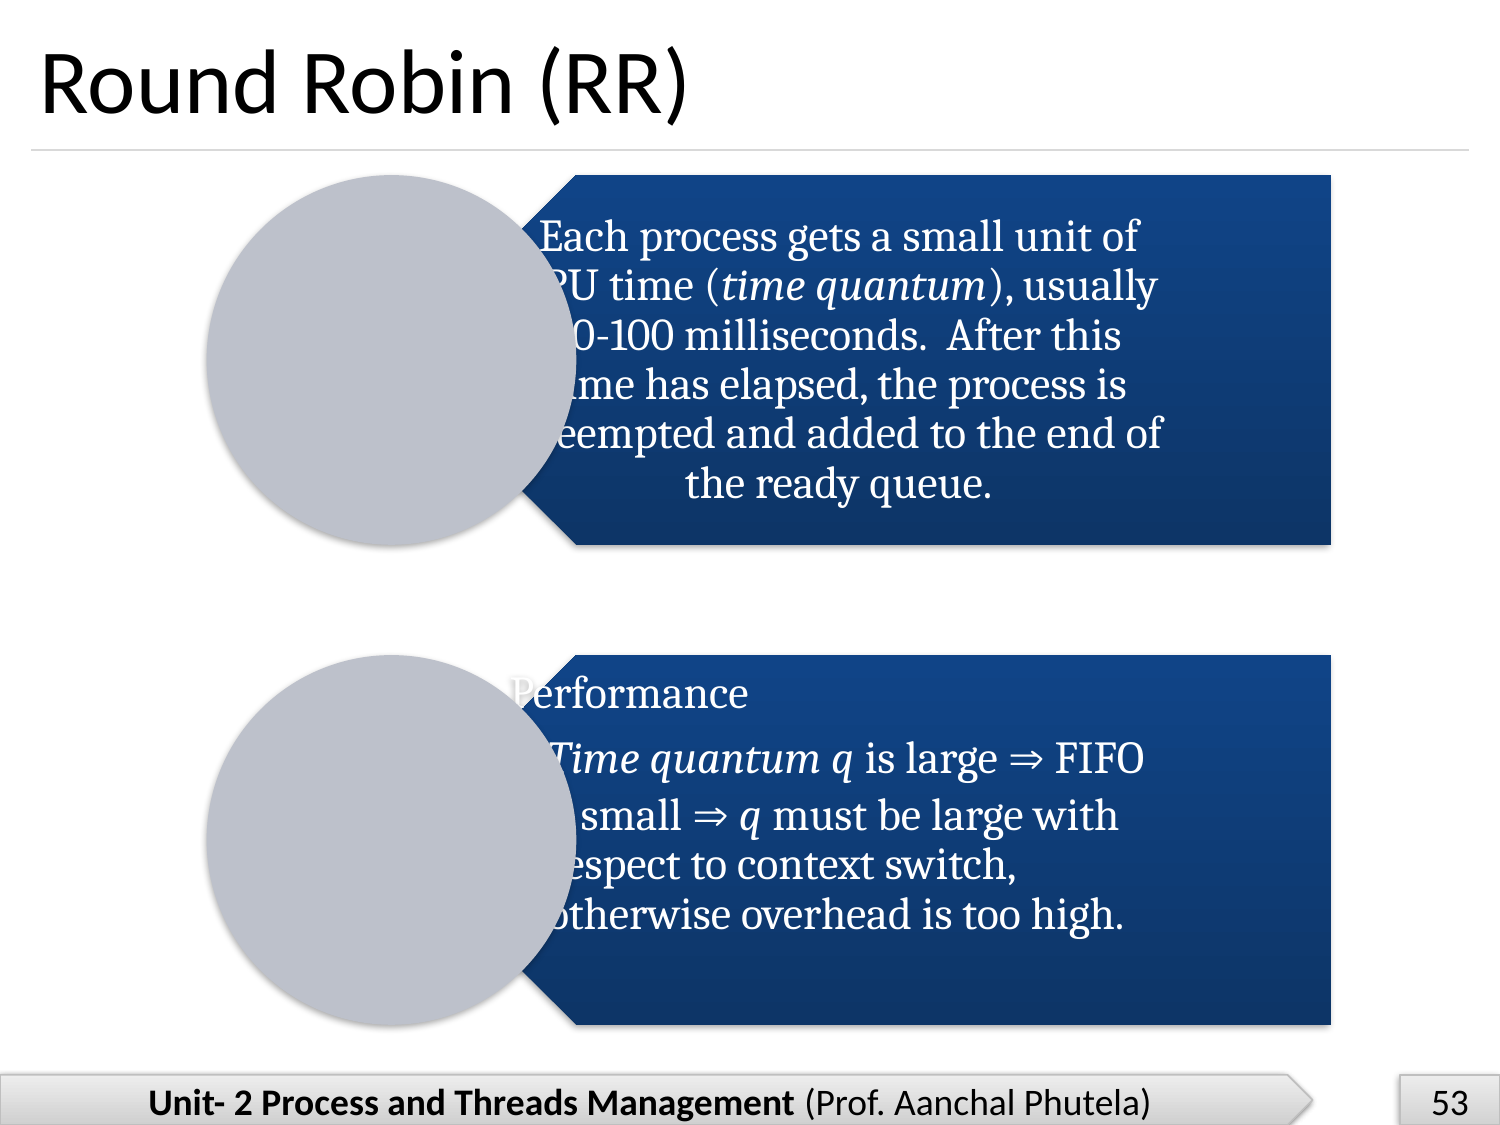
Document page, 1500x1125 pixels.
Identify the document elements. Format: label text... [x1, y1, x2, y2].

title Round Robin (RR) [24, 0, 1319, 159]
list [62, 174, 1476, 1026]
